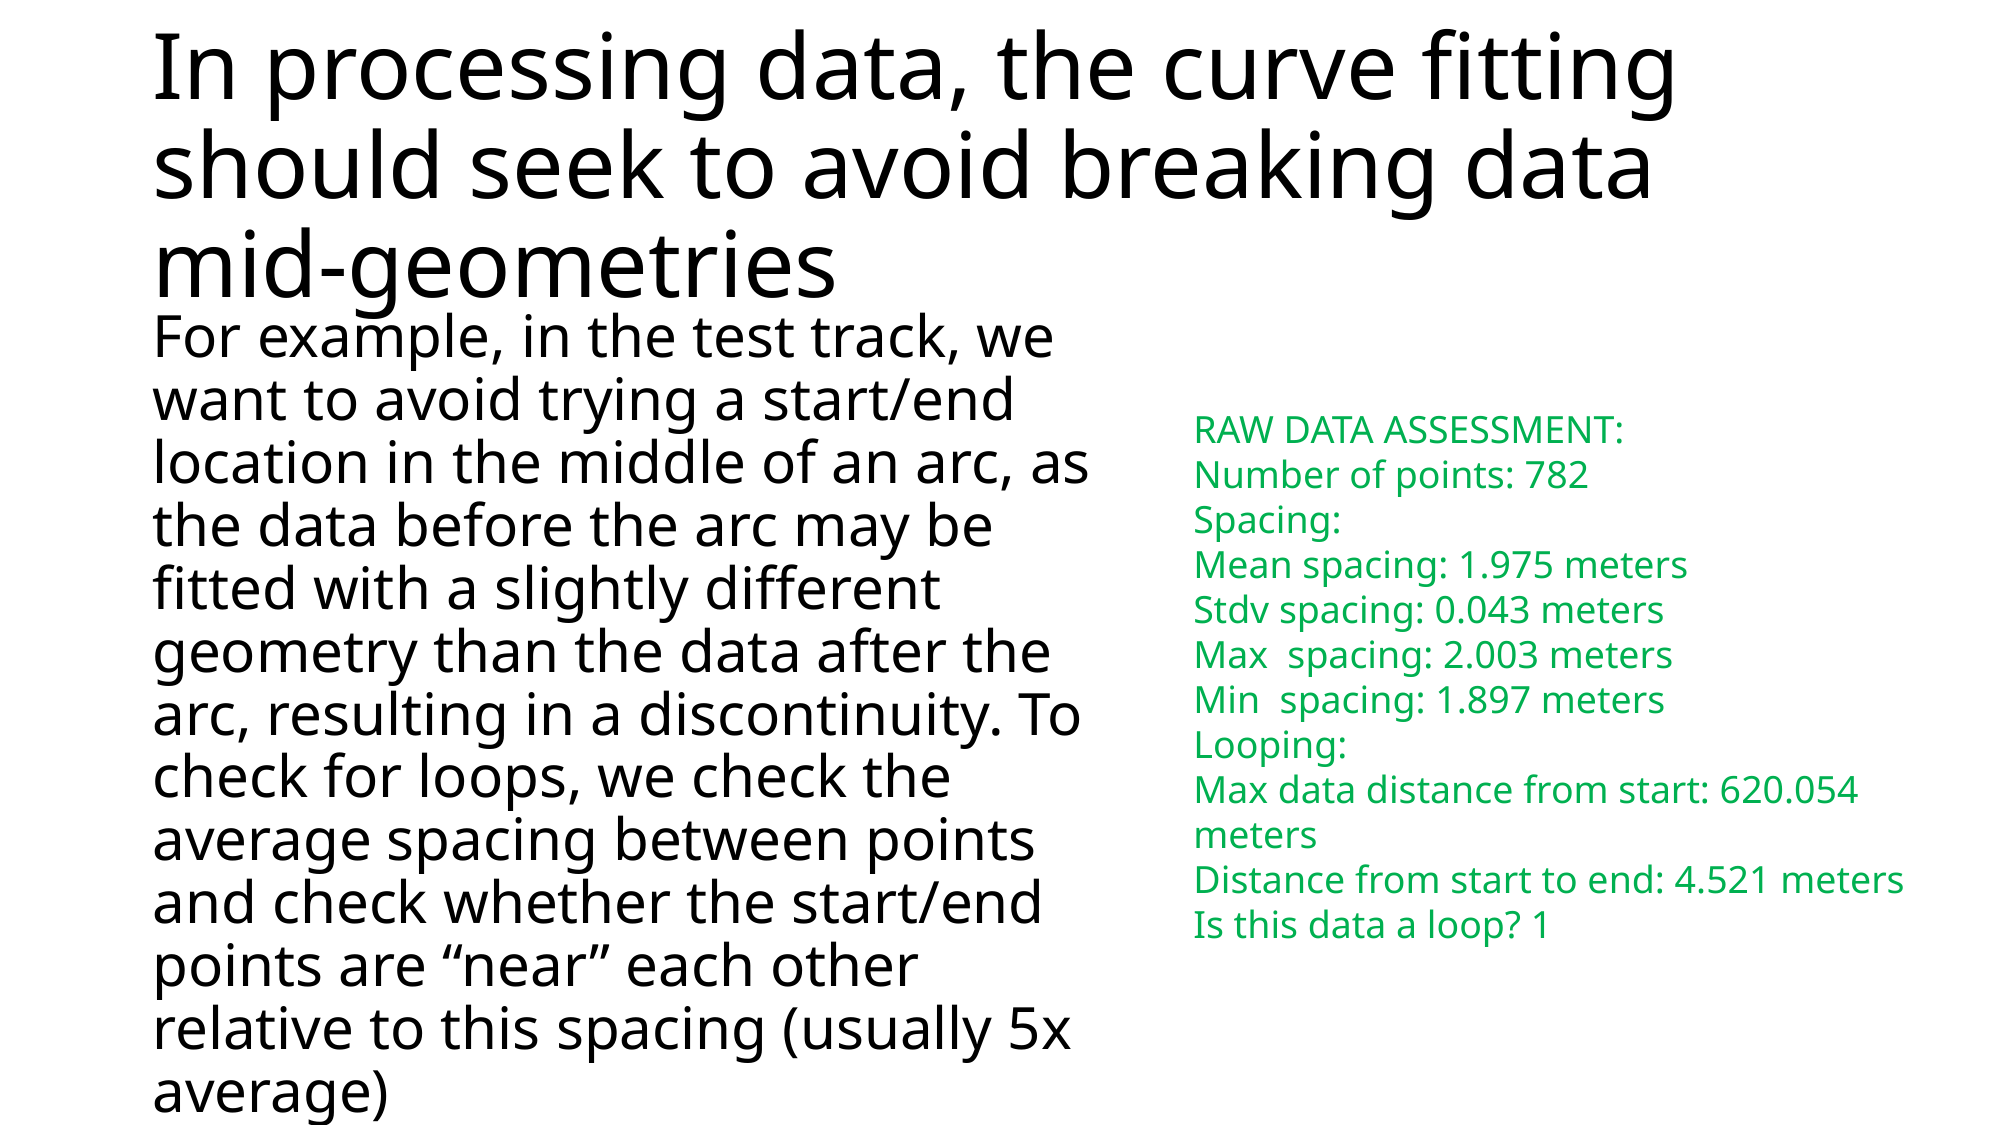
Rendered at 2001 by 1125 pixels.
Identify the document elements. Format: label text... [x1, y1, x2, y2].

title In processing data, the curve fitting should seek to avoid breaking data mid-geometries [137, 59, 1863, 278]
text_box RAW DATA ASSESSMENT: Number of points: 782 Spacing: Mean spacing: 1.975 meters Stdv spacing: 0.043 meters Max spacing: 2.003 meters Min spacing: 1.897 meters Looping: Max data distance from start: 620.054 meters Distance from start to end: 4.521 meters Is this data a loop? 1 [1178, 398, 1931, 954]
list For example, in the test track, we want to avoid trying a start/end location in the middle of an arc, as the data before the arc may be fitted with a slightly different geometry than the data after the arc, resulting in a discontinuity. To check for loops, we check the average spacing between points and check whether the start/end points are “near” each other relative to this spacing (usually 5x average) [137, 299, 1149, 1014]
